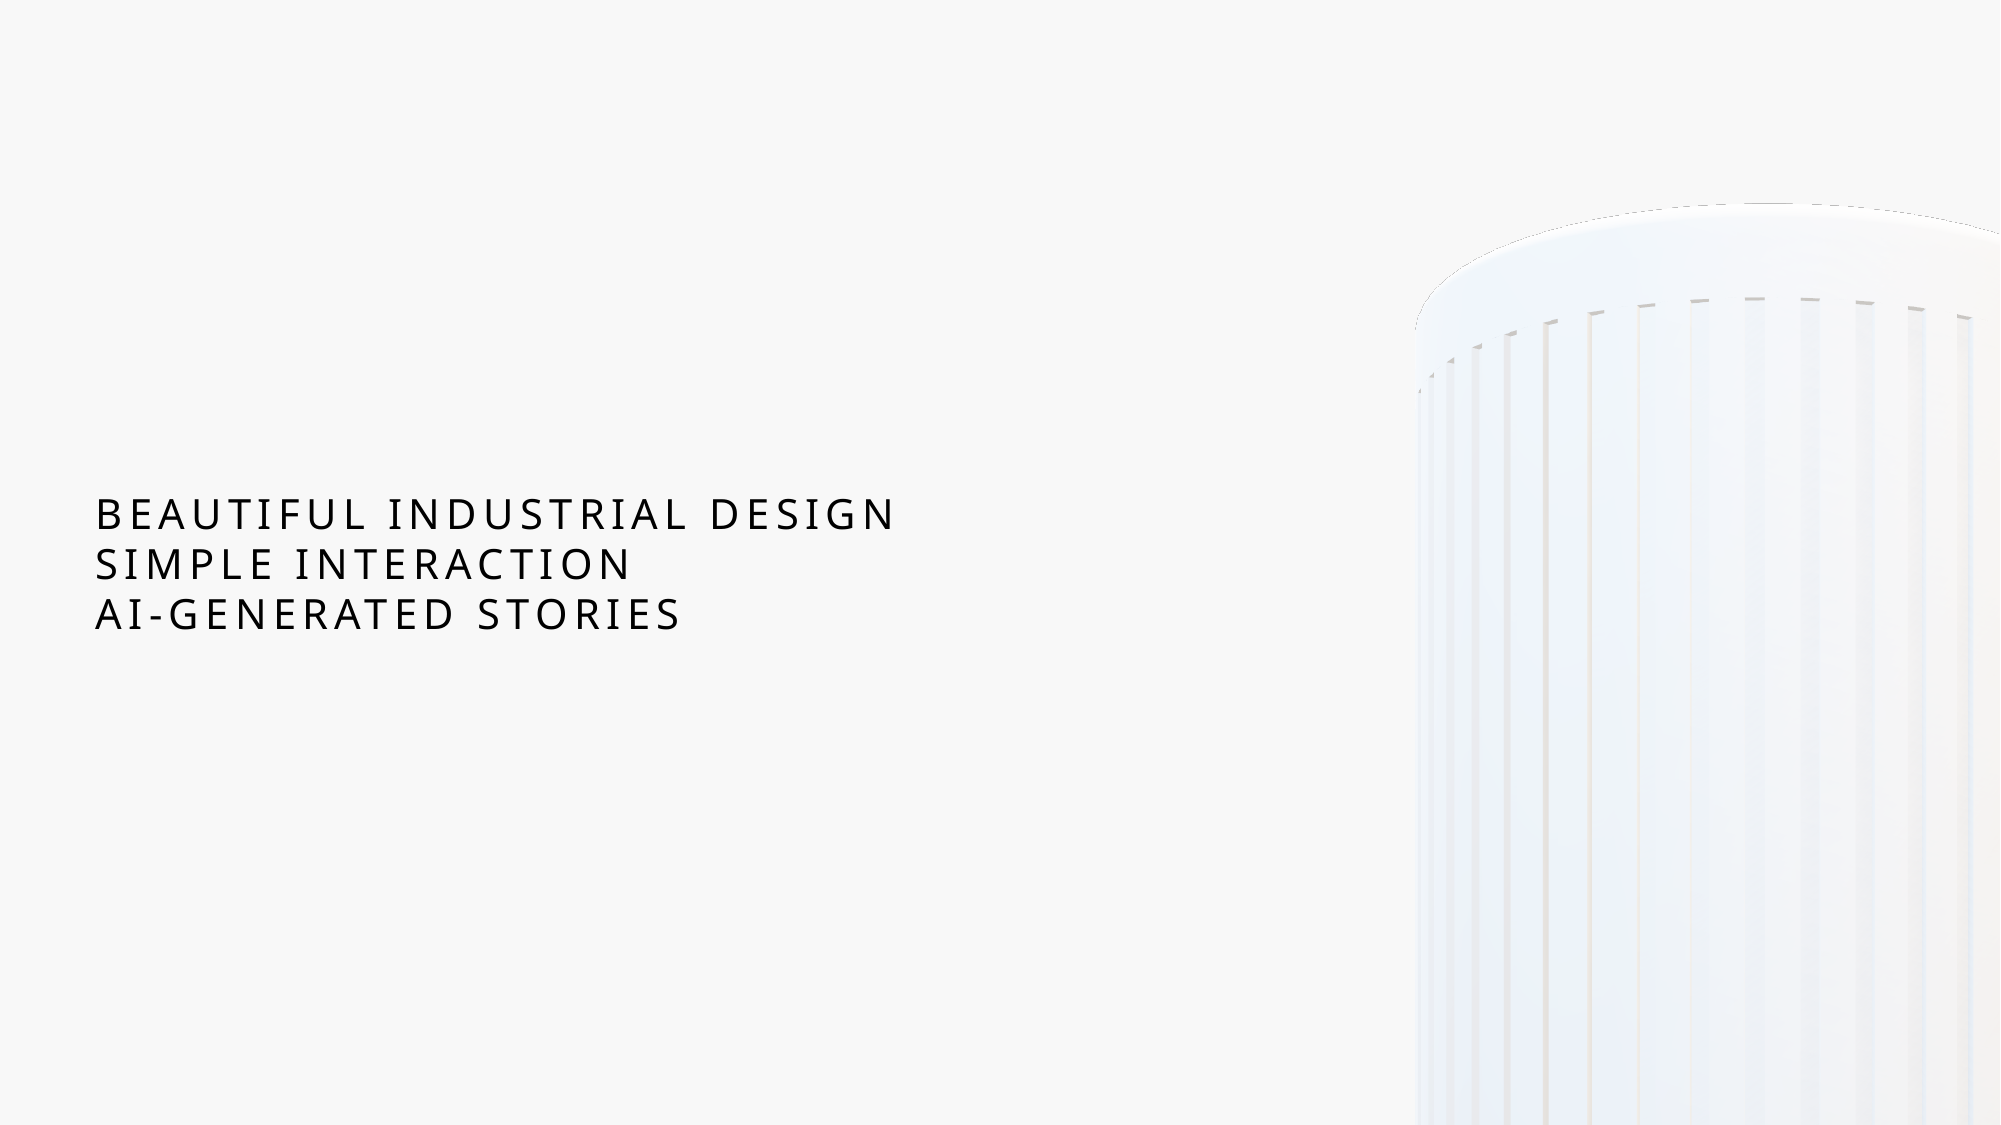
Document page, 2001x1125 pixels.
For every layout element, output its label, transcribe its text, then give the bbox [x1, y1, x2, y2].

text_box BEAUTIFUL INDUSTRIAL DESIGN SIMPLE INTERACTION AI-GENERATED STORIES [81, 479, 1408, 645]
picture [1408, 197, 2000, 1125]
